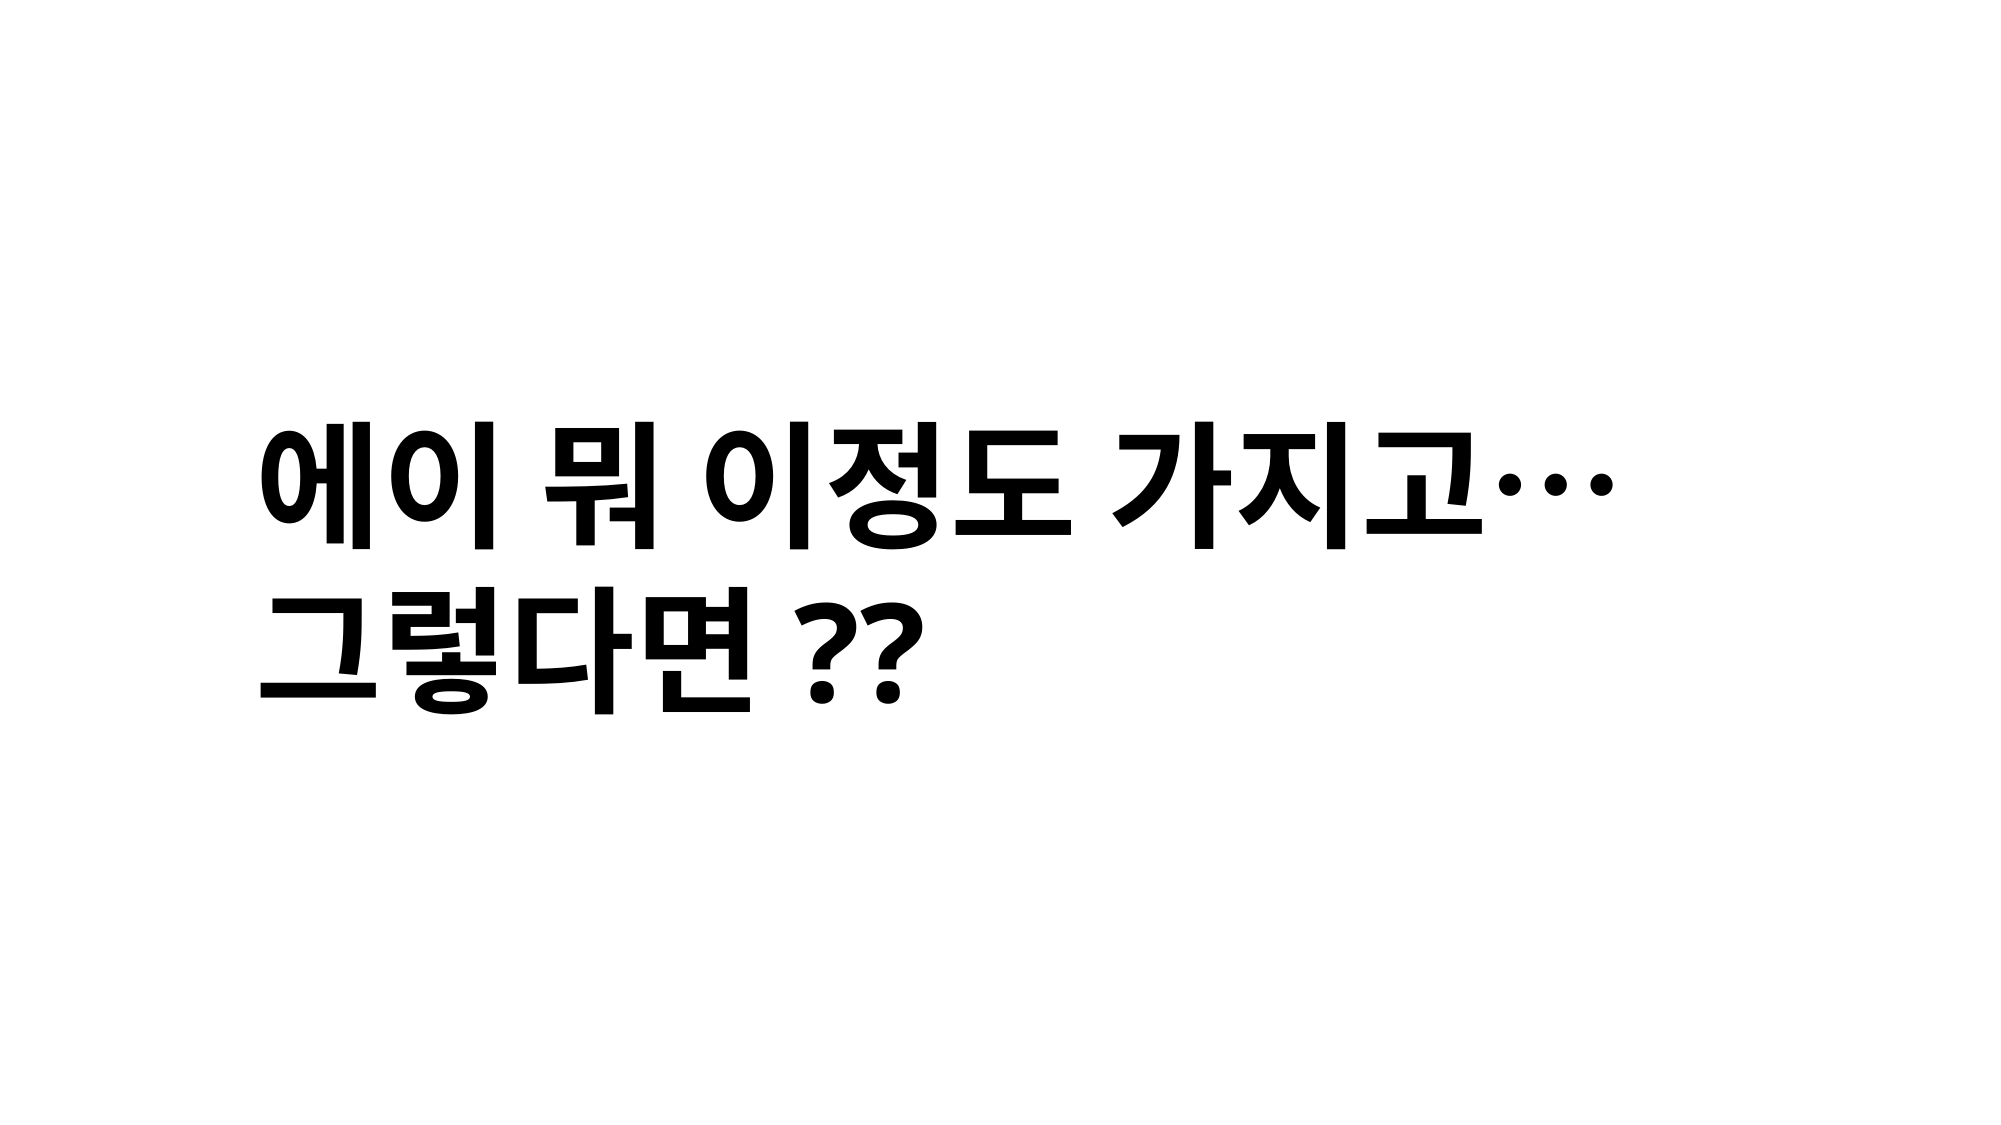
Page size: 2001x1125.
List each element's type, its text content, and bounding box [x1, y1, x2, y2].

text_box 에이 뭐 이정도 가지고… 그렇다면?? [248, 392, 1634, 738]
